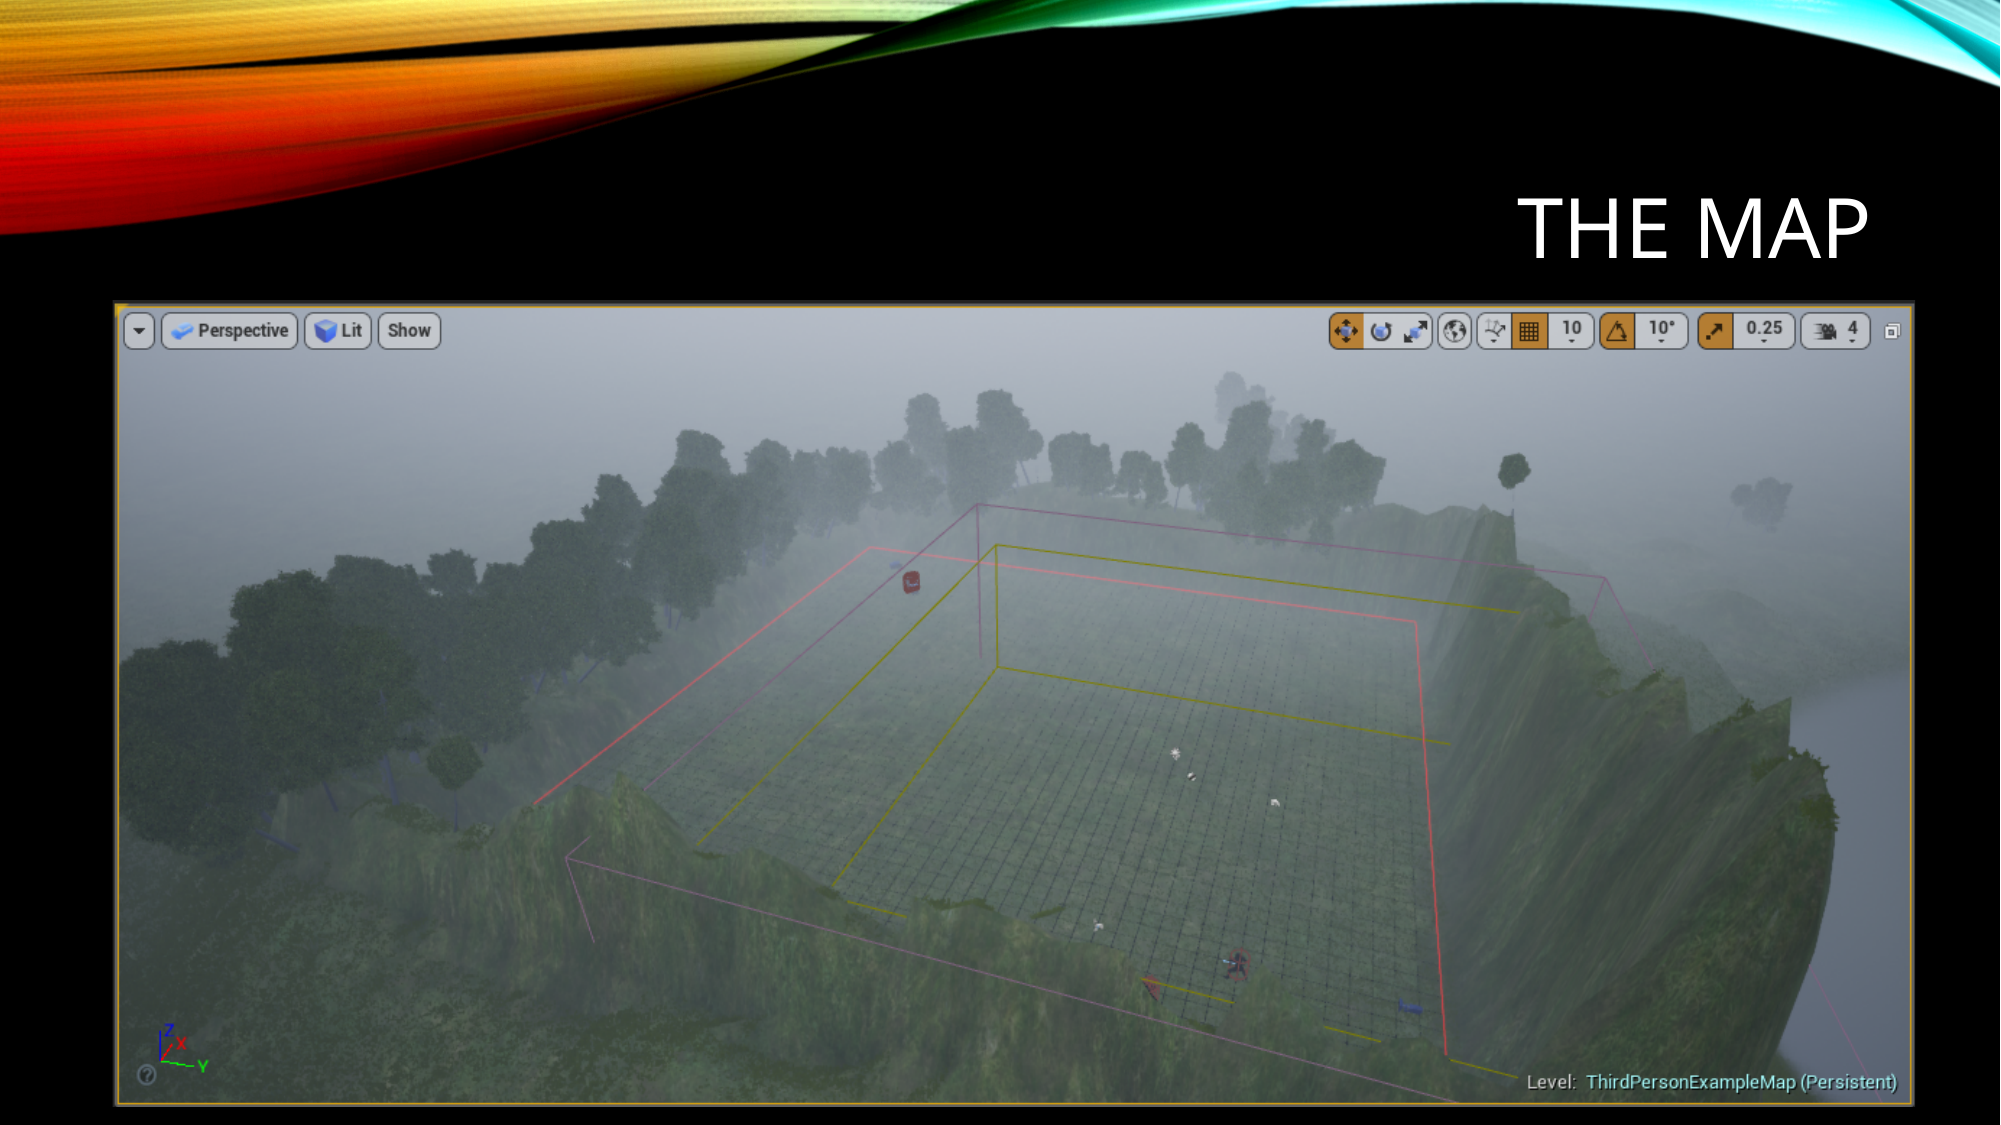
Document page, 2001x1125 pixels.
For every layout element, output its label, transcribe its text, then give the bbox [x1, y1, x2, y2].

picture [112, 299, 1916, 1107]
title The map [474, 125, 1888, 299]
picture [0, 0, 2000, 237]
